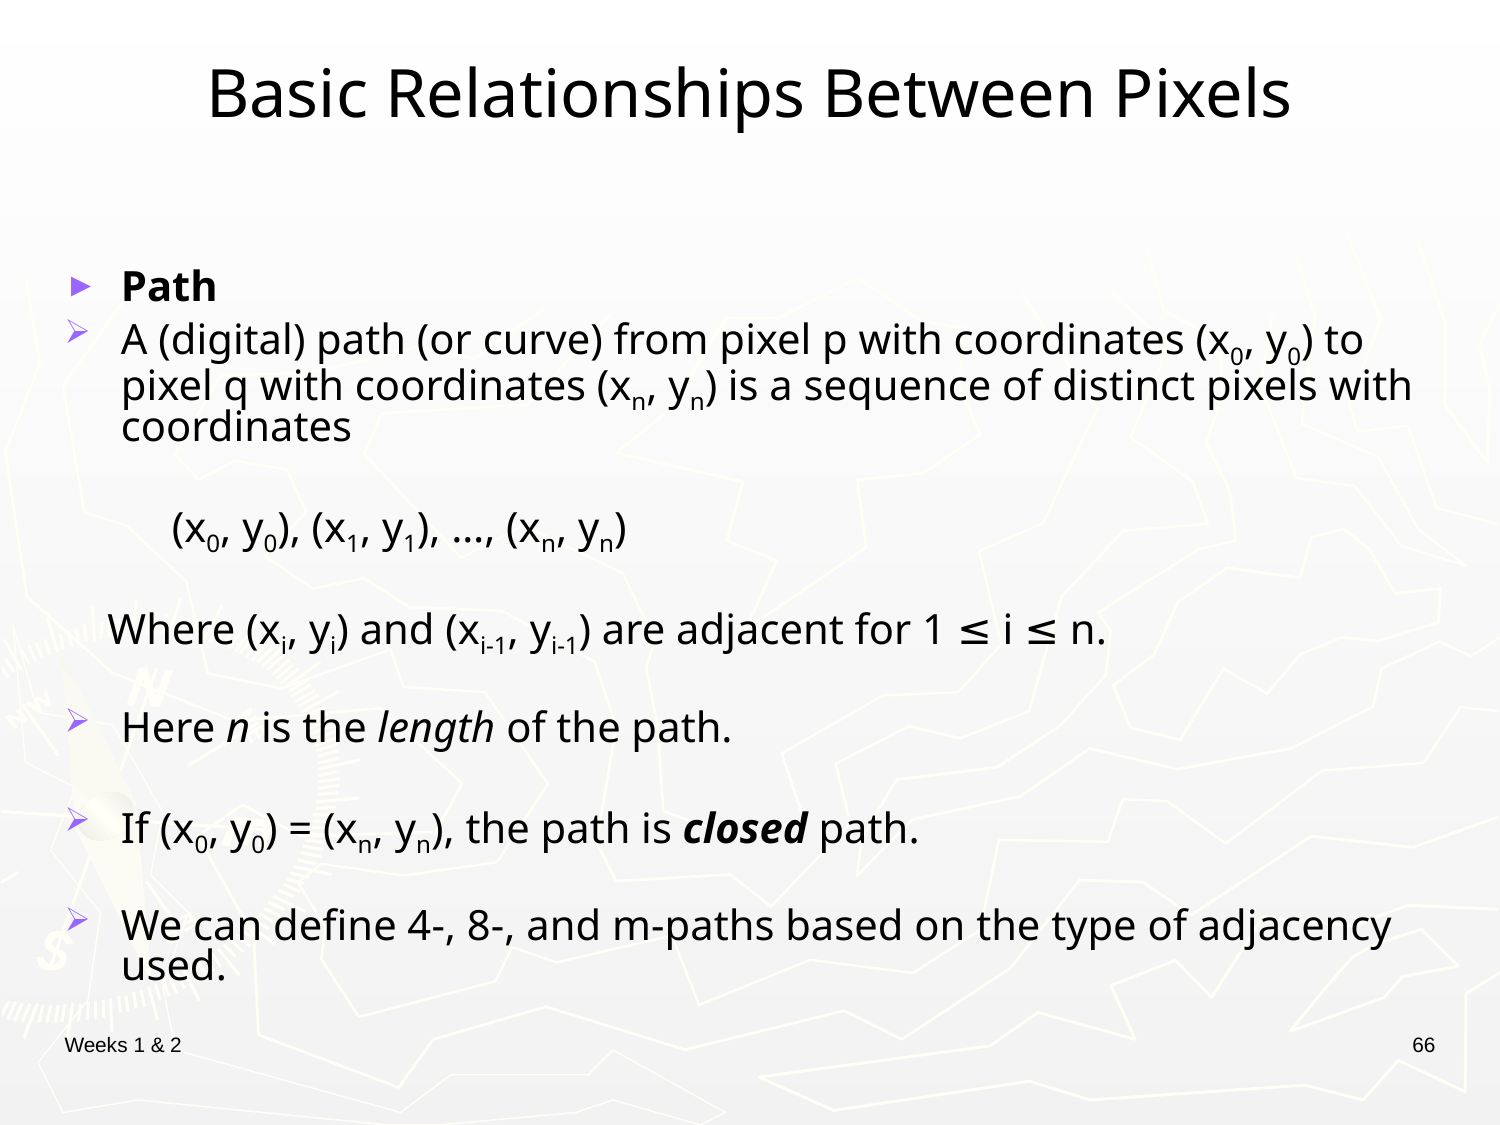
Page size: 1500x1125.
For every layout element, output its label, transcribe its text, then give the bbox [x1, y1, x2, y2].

title Basic Relationships Between Pixels [49, 37, 1451, 226]
slide_number 66 [1074, 1044, 1451, 1103]
slide_number Weeks 1 & 2 [49, 1044, 426, 1103]
list Path A (digital) path (or curve) from pixel p with coordinates (x0, y0) to pixel q with coordinates (xn, yn) is a sequence of distinct pixels with coordinates (x0, y0), (x1, y1), …, (xn, yn) Where (xi, yi) and (xi-1, yi-1) are adjacent for 1 ≤ i ≤ n. Here n is the length of the path. If (x0, y0) = (xn, yn), the path is closed path. We can define 4-, 8-, and m-paths based on the type of adjacency used. [49, 262, 1451, 1044]
